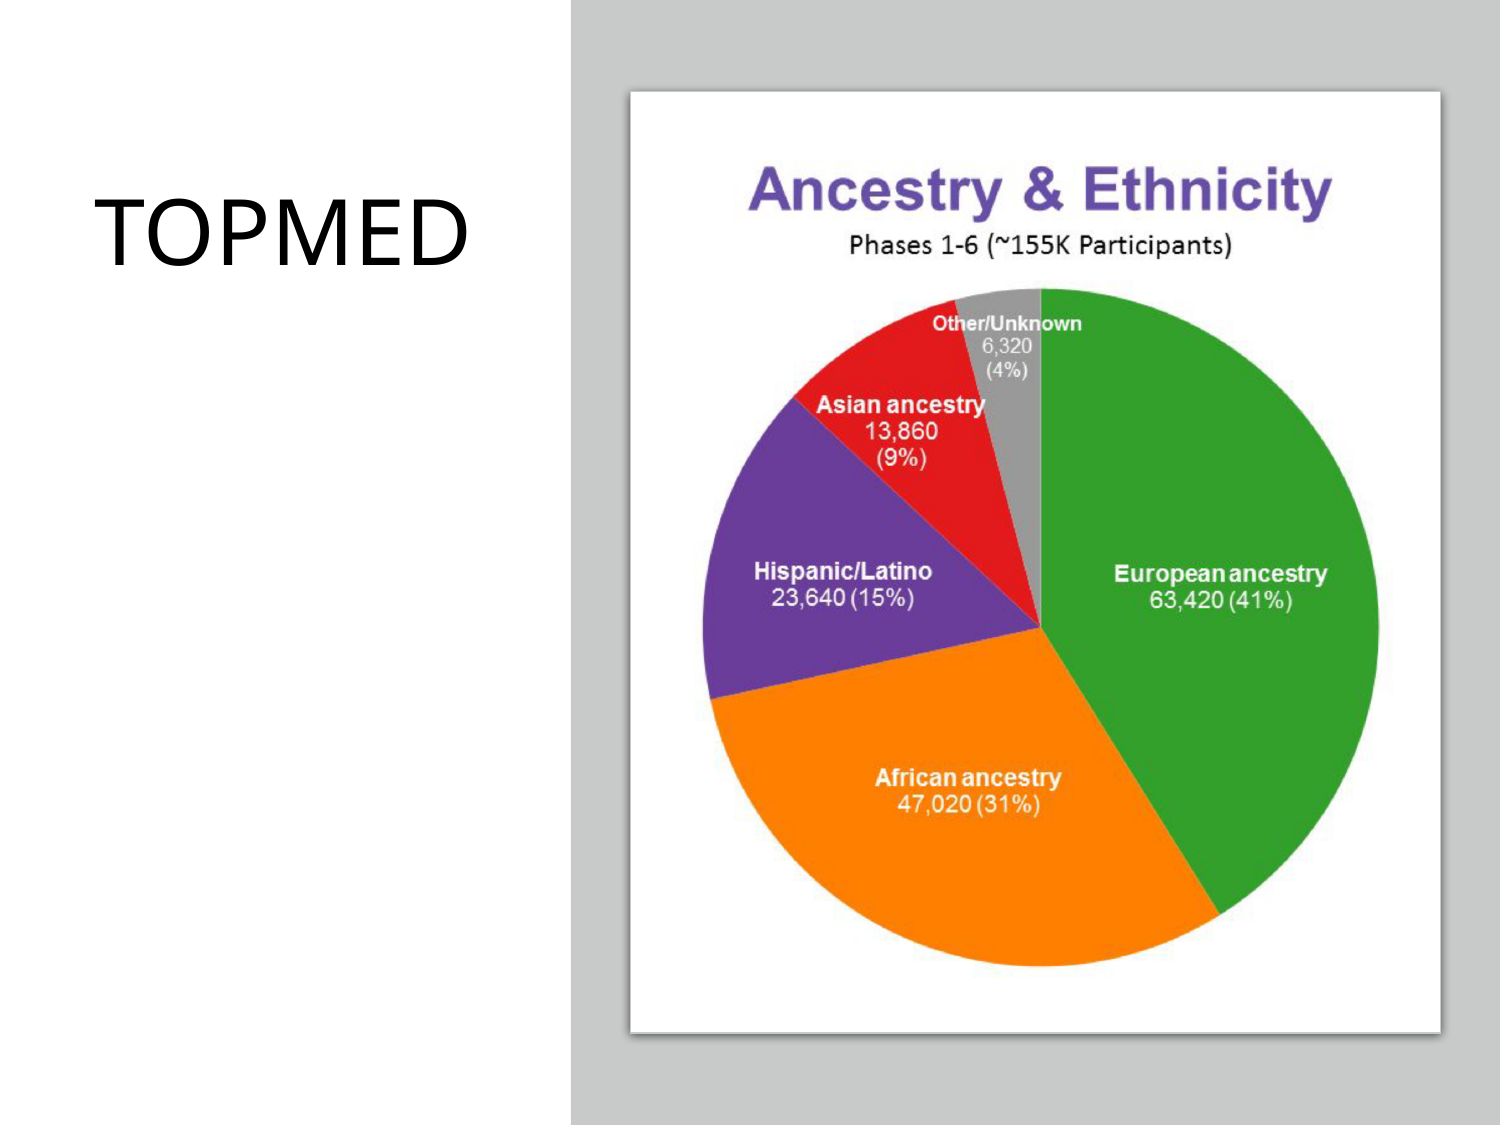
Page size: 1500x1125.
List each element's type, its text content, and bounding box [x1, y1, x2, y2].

text_box [570, 0, 1500, 1125]
title TOPMED [79, 103, 512, 370]
picture [664, 147, 1406, 978]
text_box [629, 90, 1441, 1034]
